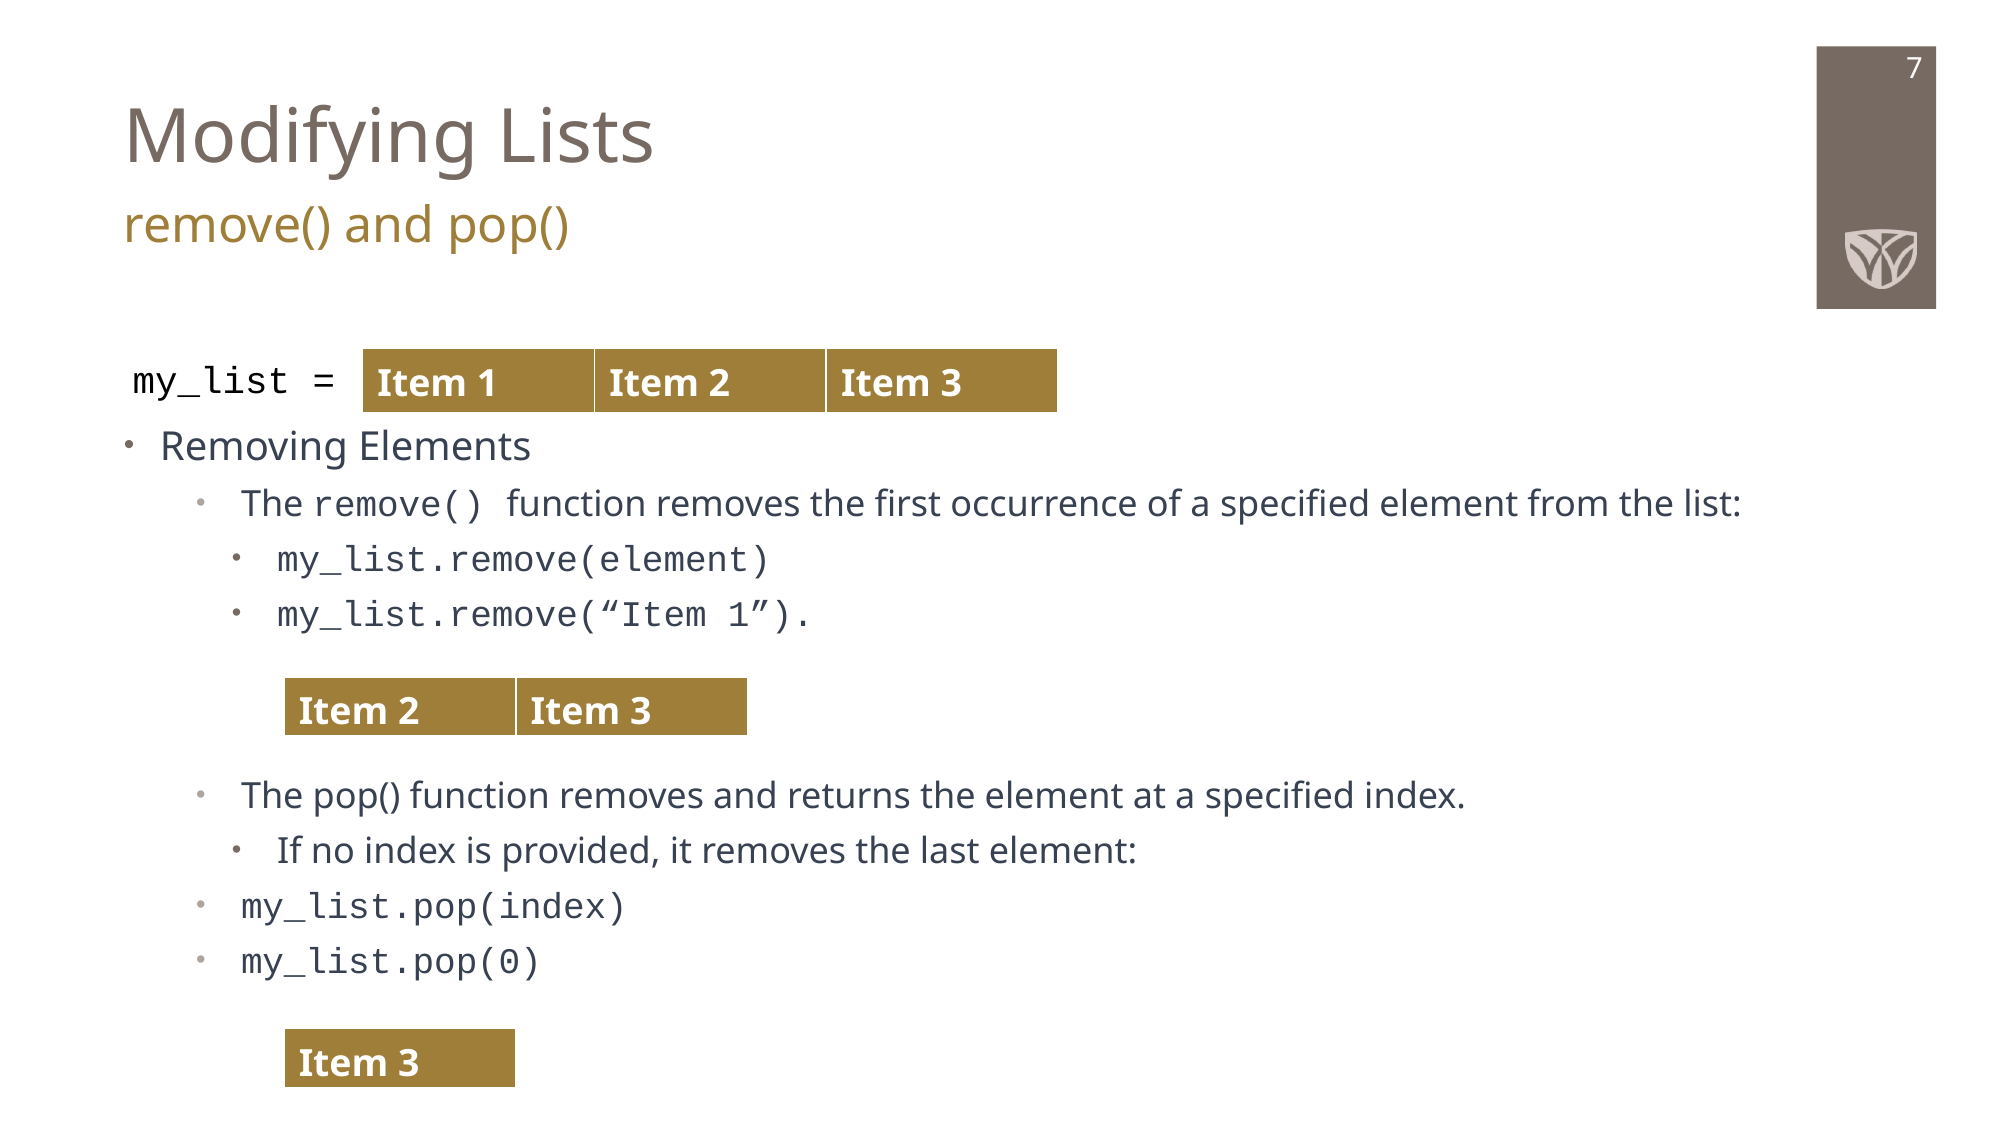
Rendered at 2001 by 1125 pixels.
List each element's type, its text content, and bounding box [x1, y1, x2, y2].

list remove() and pop() [109, 185, 1763, 313]
table_header Item 3 [517, 678, 747, 735]
table_header Item 1 [363, 349, 594, 412]
text_box my_list = [108, 348, 382, 409]
table_header Item 3 [285, 1029, 515, 1087]
table_header Item 2 [285, 678, 515, 735]
table_header Item 2 [595, 349, 825, 412]
slide_number 7 [1816, 39, 1938, 100]
list Removing Elements The remove() function removes the first occurrence of a specified element from the list: my_list.remove(element) my_list.remove(“Item 1”). The pop() function removes and returns the element at a specified index. If no index is provided, it removes the last element: my_list.pop(index) my_list.pop(0) [109, 324, 1762, 1005]
title Modifying Lists [109, 22, 1762, 185]
table_header Item 3 [827, 349, 1057, 412]
